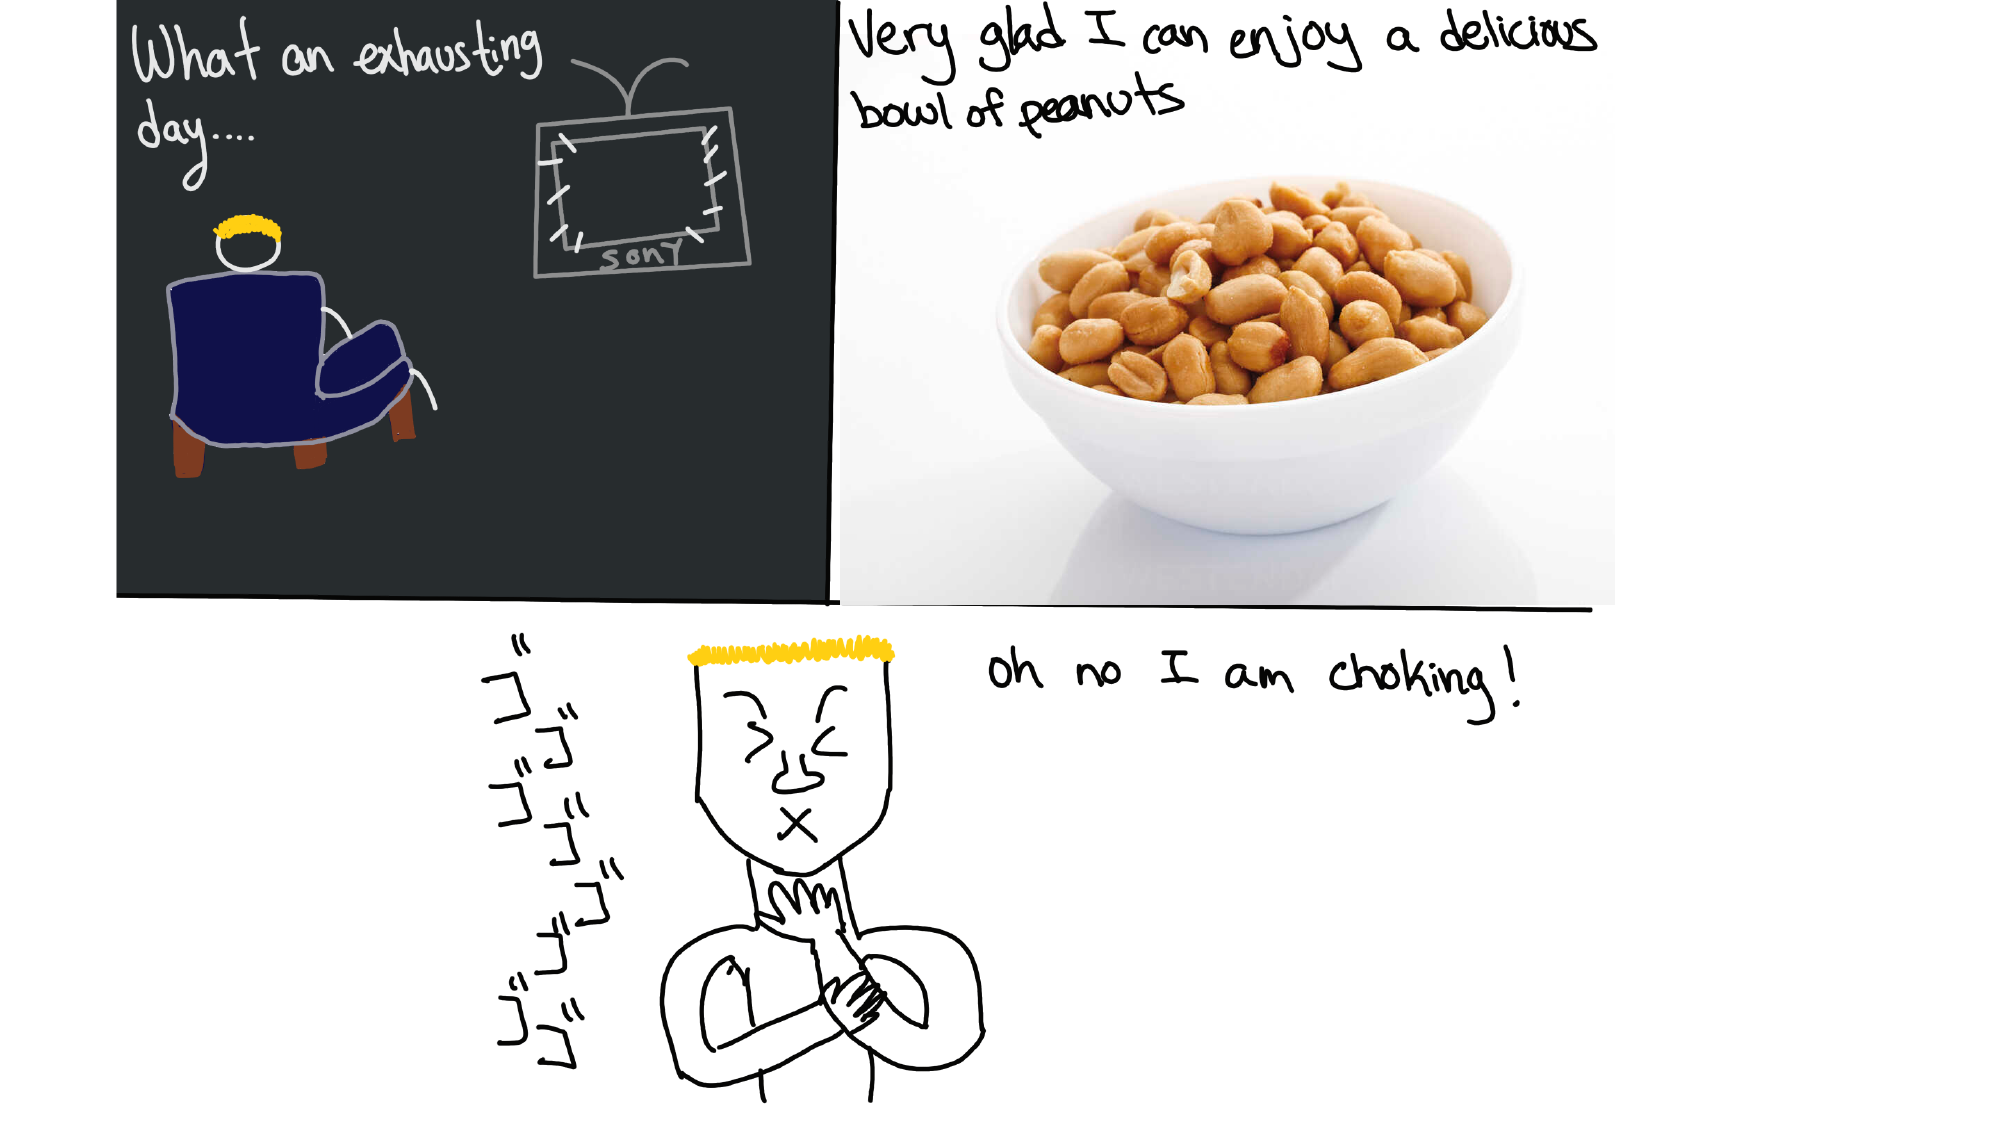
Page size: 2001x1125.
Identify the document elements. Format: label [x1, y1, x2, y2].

picture [114, 0, 1615, 1125]
